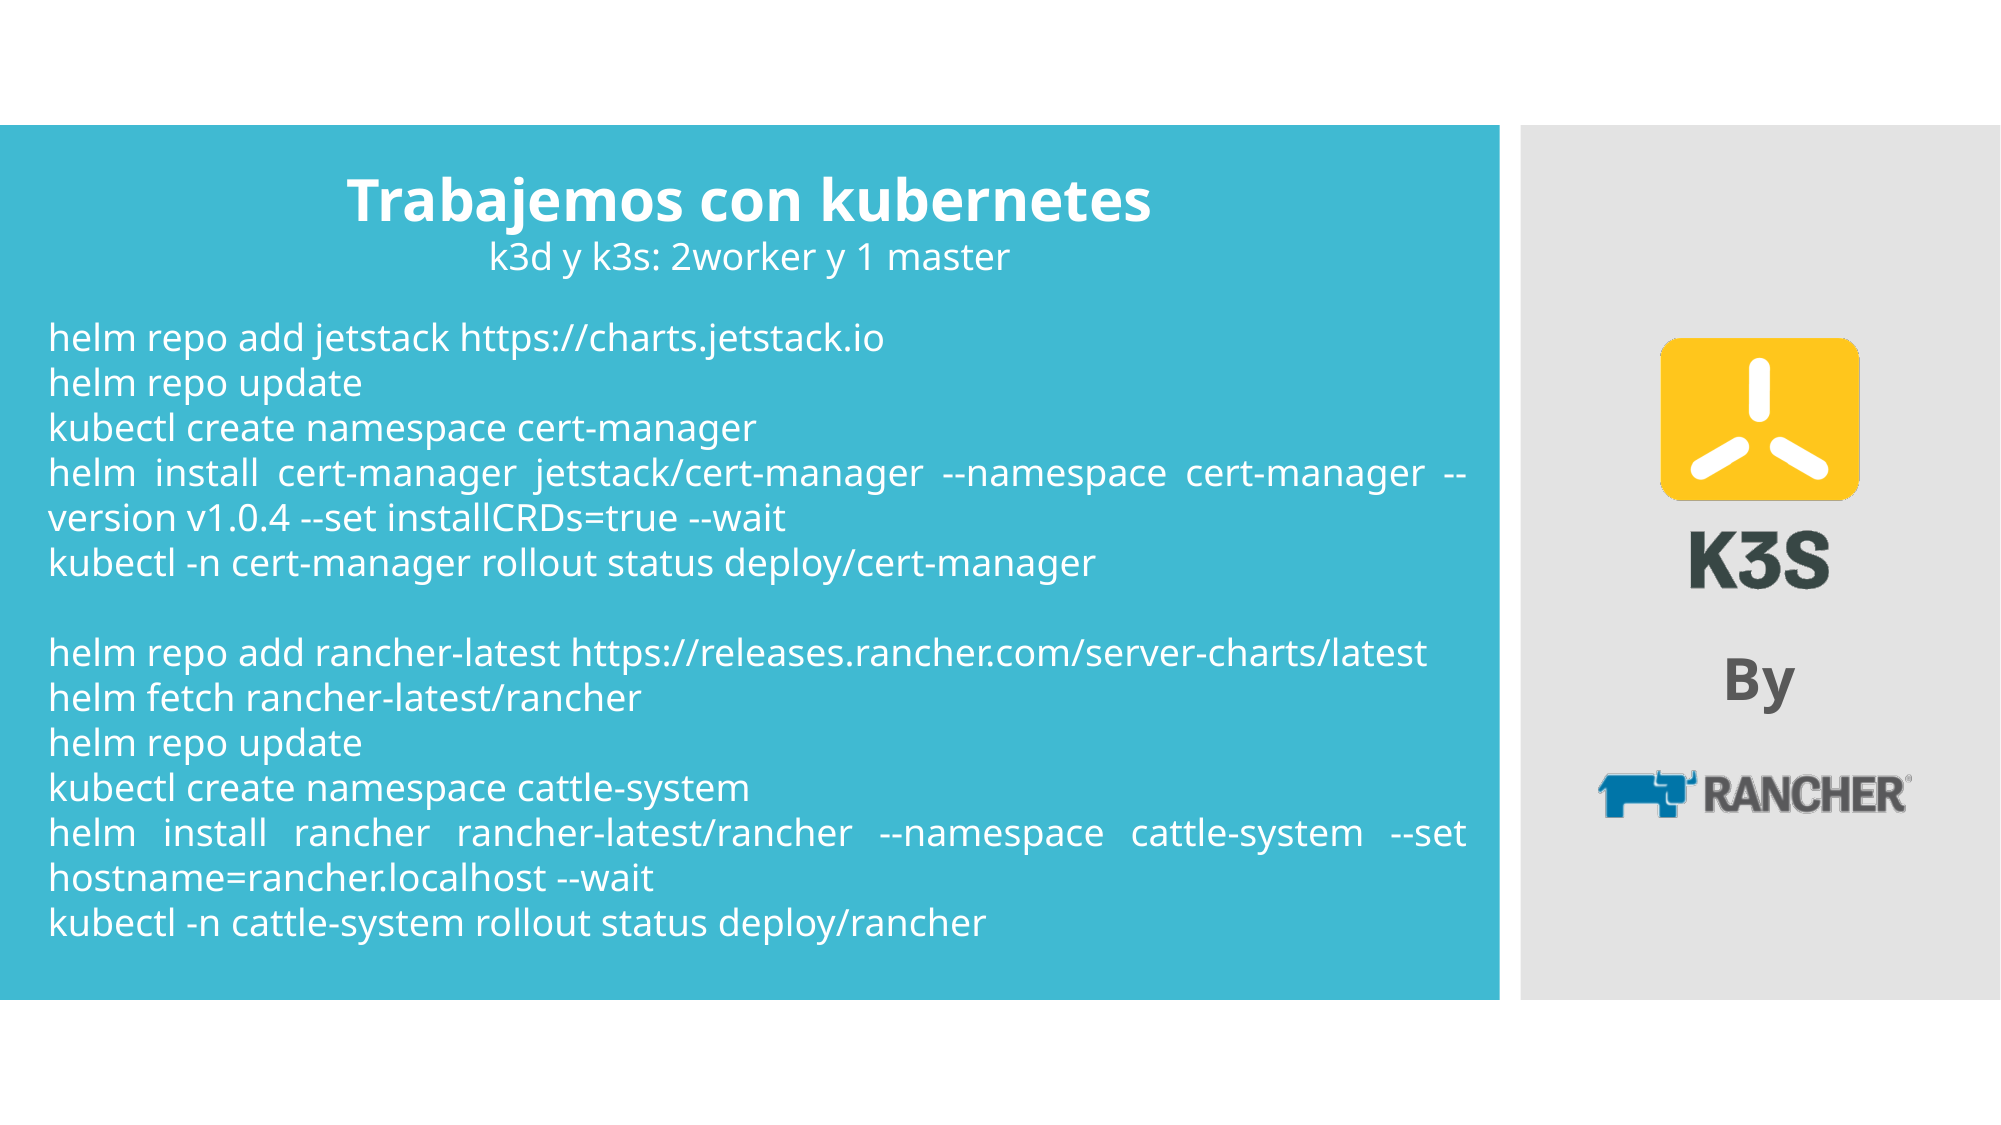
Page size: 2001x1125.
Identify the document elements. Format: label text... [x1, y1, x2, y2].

picture [1592, 753, 1926, 832]
text_box Trabajemos con kubernetes k3d y k3s: 2worker y 1 master [52, 155, 1448, 286]
text_box helm repo add jetstack https://charts.jetstack.io helm repo update kubectl create namespace cert-manager helm install cert-manager jetstack/cert-manager --namespace cert-manager --version v1.0.4 --set installCRDs=true --wait kubectl -n cert-manager rollout status deploy/cert-manager helm repo add rancher-latest https://releases.rancher.com/server-charts/latest helm fetch rancher-latest/rancher helm repo update kubectl create namespace cattle-system helm install rancher rancher-latest/rancher --namespace cattle-system --set hostname=rancher.localhost --wait kubectl -n cattle-system rollout status deploy/rancher [33, 306, 1483, 952]
picture [1458, 306, 2000, 621]
text_box By [1708, 634, 1811, 720]
